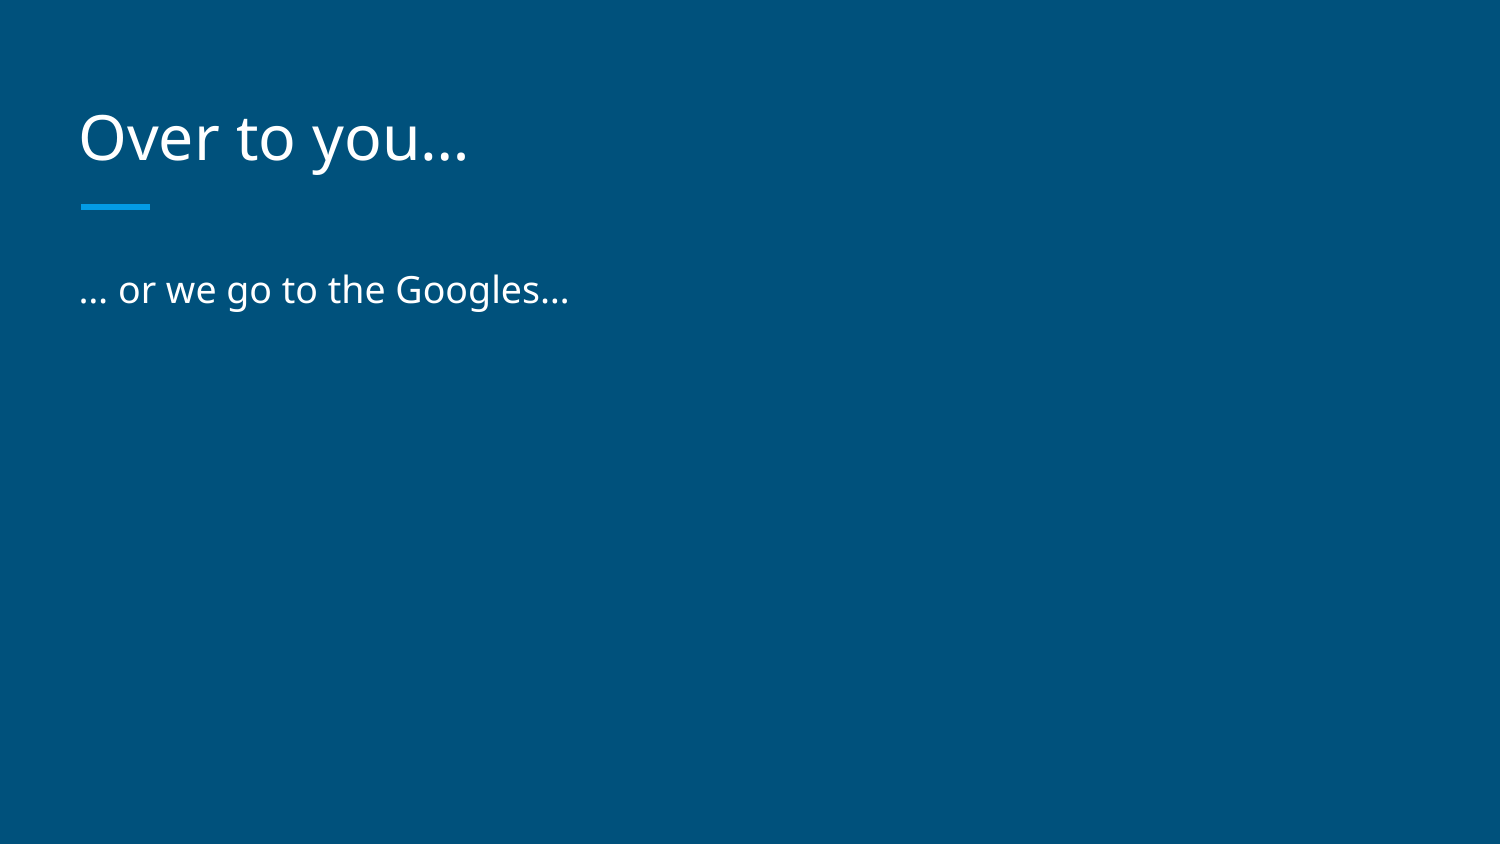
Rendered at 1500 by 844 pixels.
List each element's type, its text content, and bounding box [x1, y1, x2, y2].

list … or we go to the Googles… [63, 243, 1437, 750]
title Over to you… [63, 74, 1437, 189]
